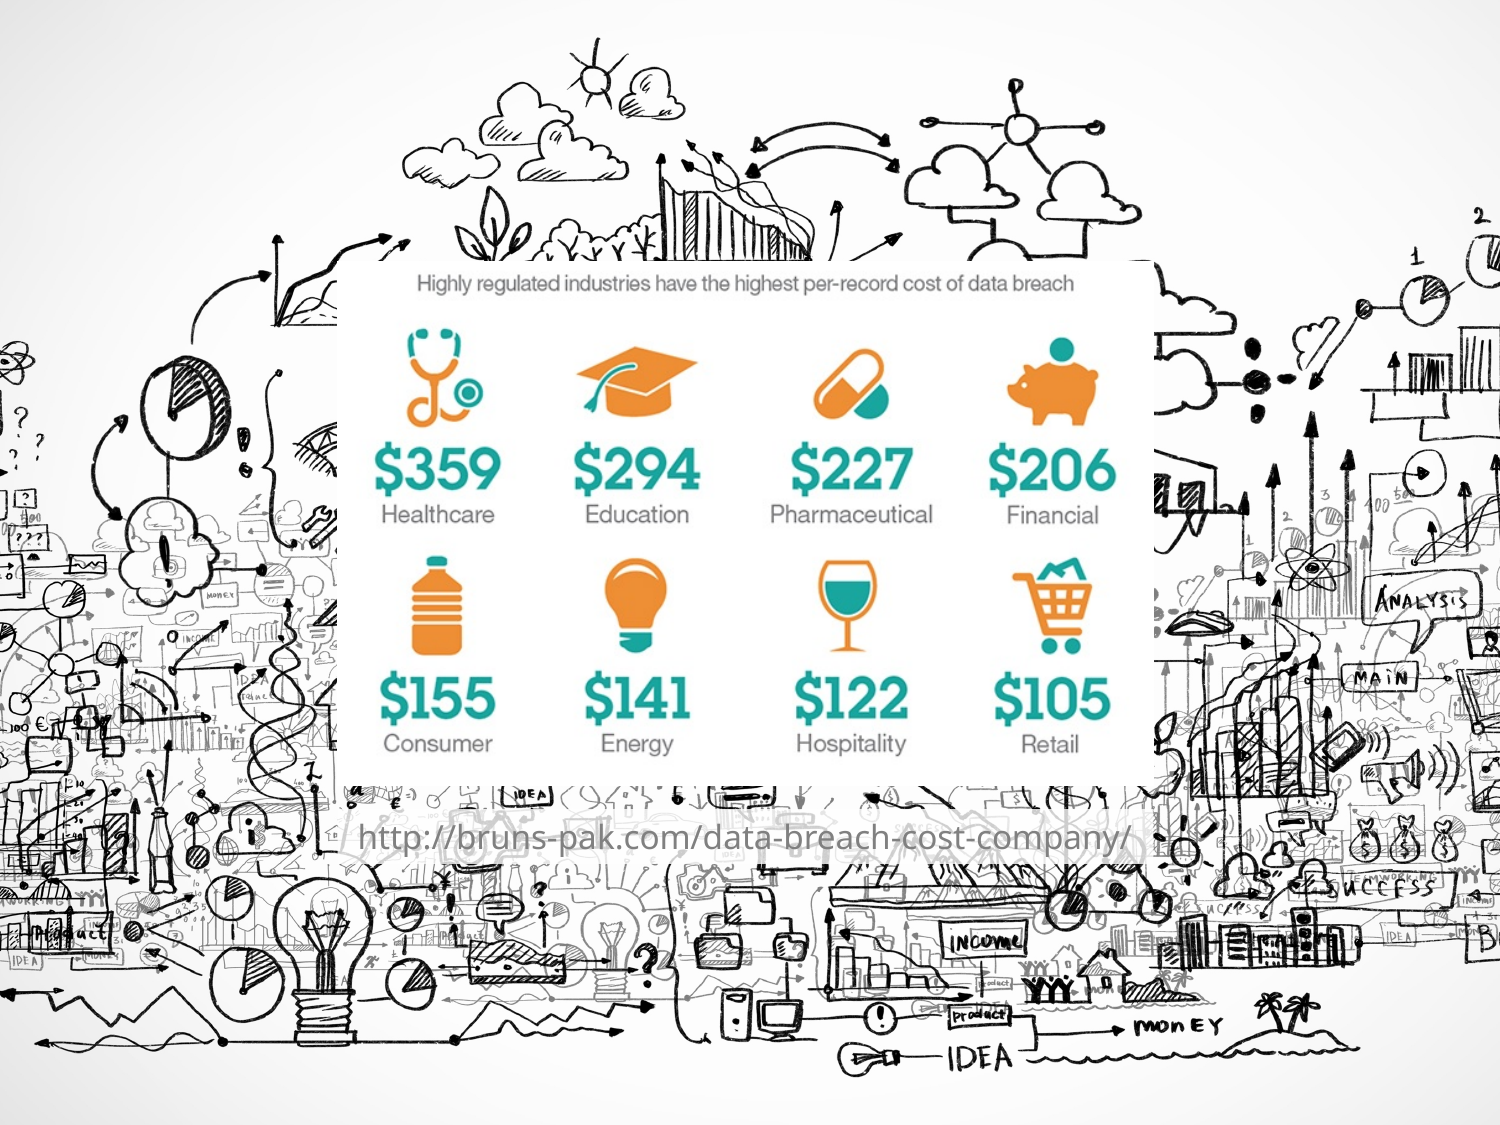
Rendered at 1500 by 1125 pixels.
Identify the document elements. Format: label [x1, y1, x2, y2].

text_box [337, 261, 1154, 862]
picture [0, 0, 1500, 1125]
